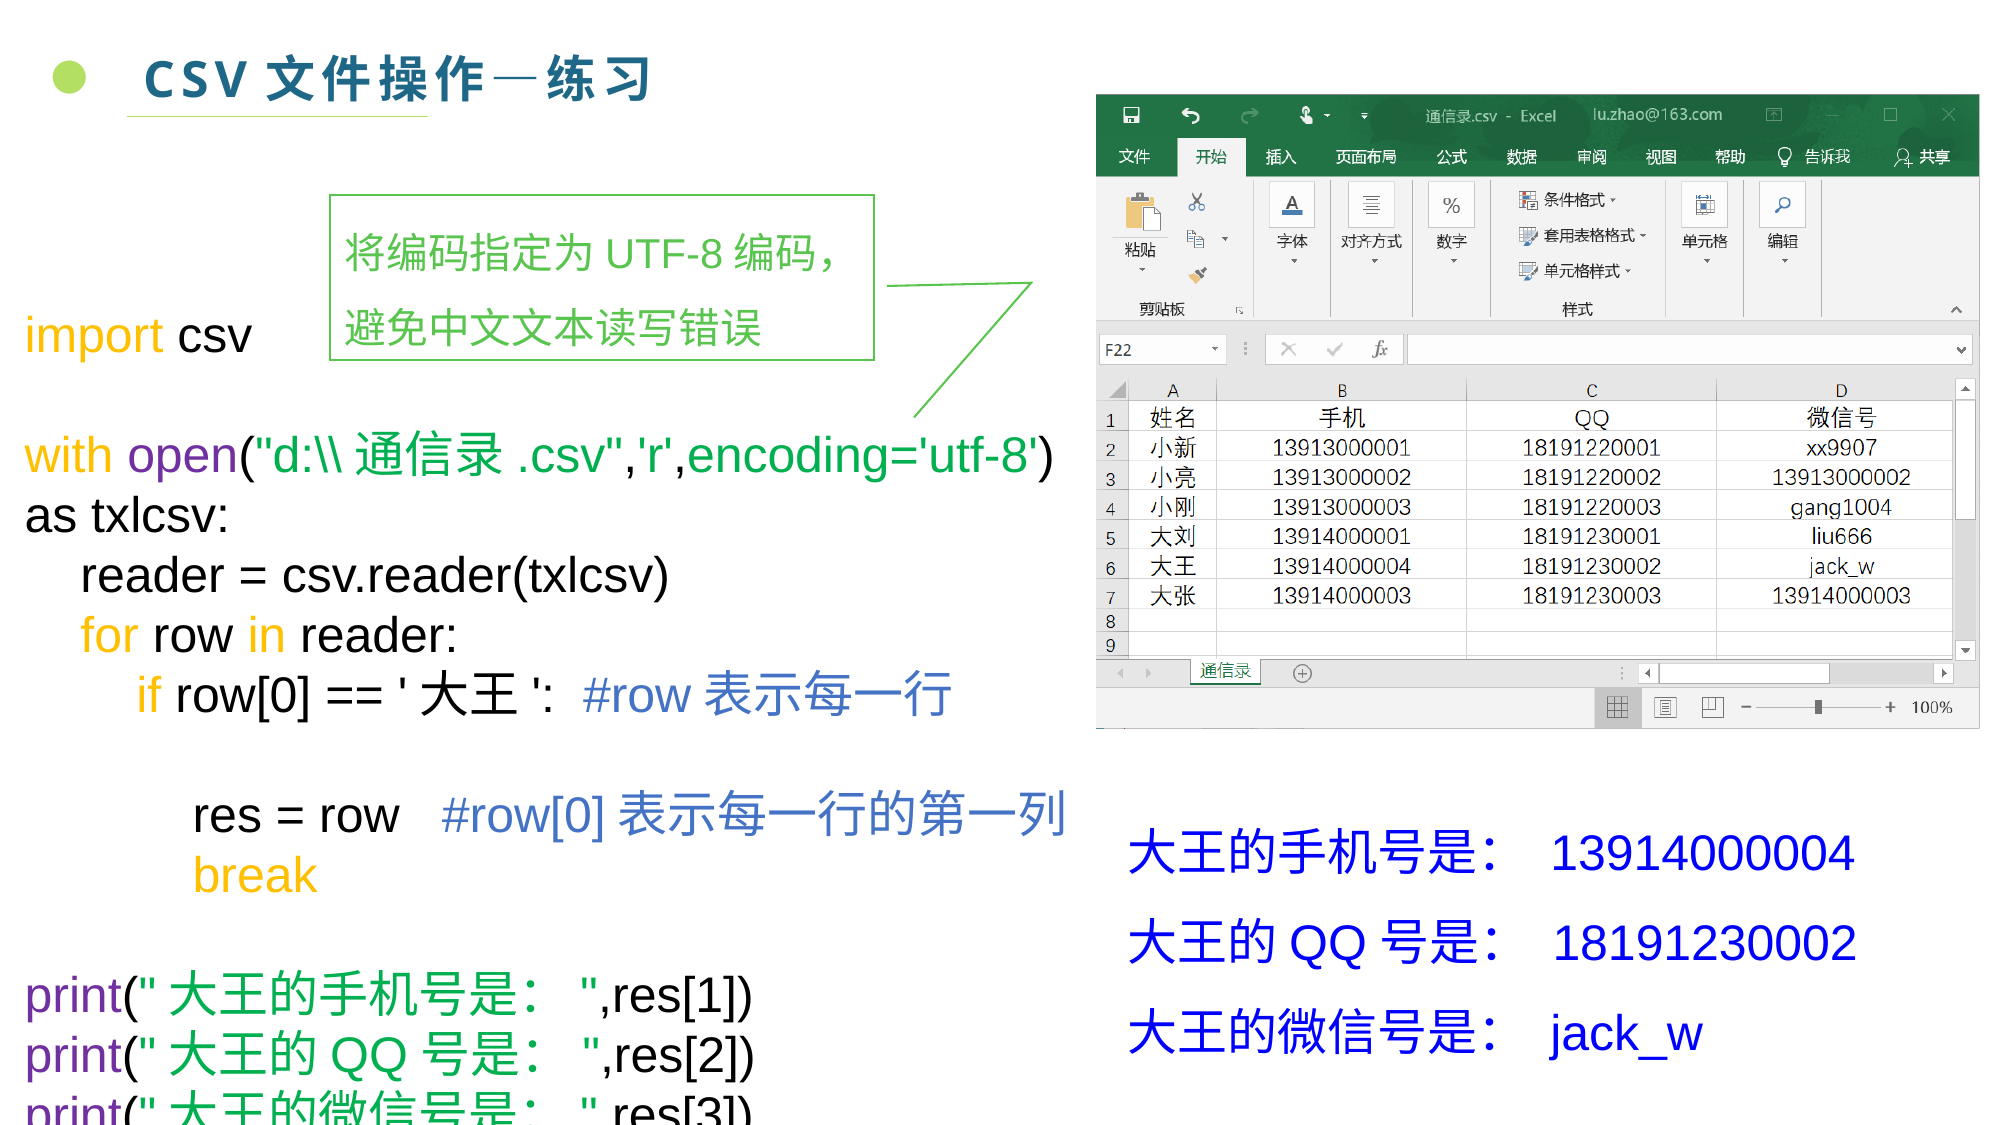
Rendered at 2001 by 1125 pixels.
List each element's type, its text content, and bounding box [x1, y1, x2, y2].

text_box 将编码指定为UTF-8编码， 避免中文文本读写错误 [886, 281, 1034, 419]
text_box import csv with open("d:\\通信录.csv",'r',encoding='utf-8') as txlcsv: reader = csv.reader(txlcsv) for row in reader: if row[0] == '大王': #row表示每一行 res = row #row[0]表示每一行的第一列 break print("大王的手机号是：",res[1]) print("大王的QQ号是：",res[2]) print("大王的微信号是：",res[3]) [9, 295, 1083, 1125]
text_box 大王的手机号是： 13914000004 大王的QQ号是： 18191230002 大王的微信号是： jack_w [1112, 782, 1919, 1068]
picture [1096, 94, 1980, 729]
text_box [27, 33, 1097, 116]
text_box 将编码指定为UTF-8编码， 避免中文文本读写错误 [329, 194, 875, 361]
